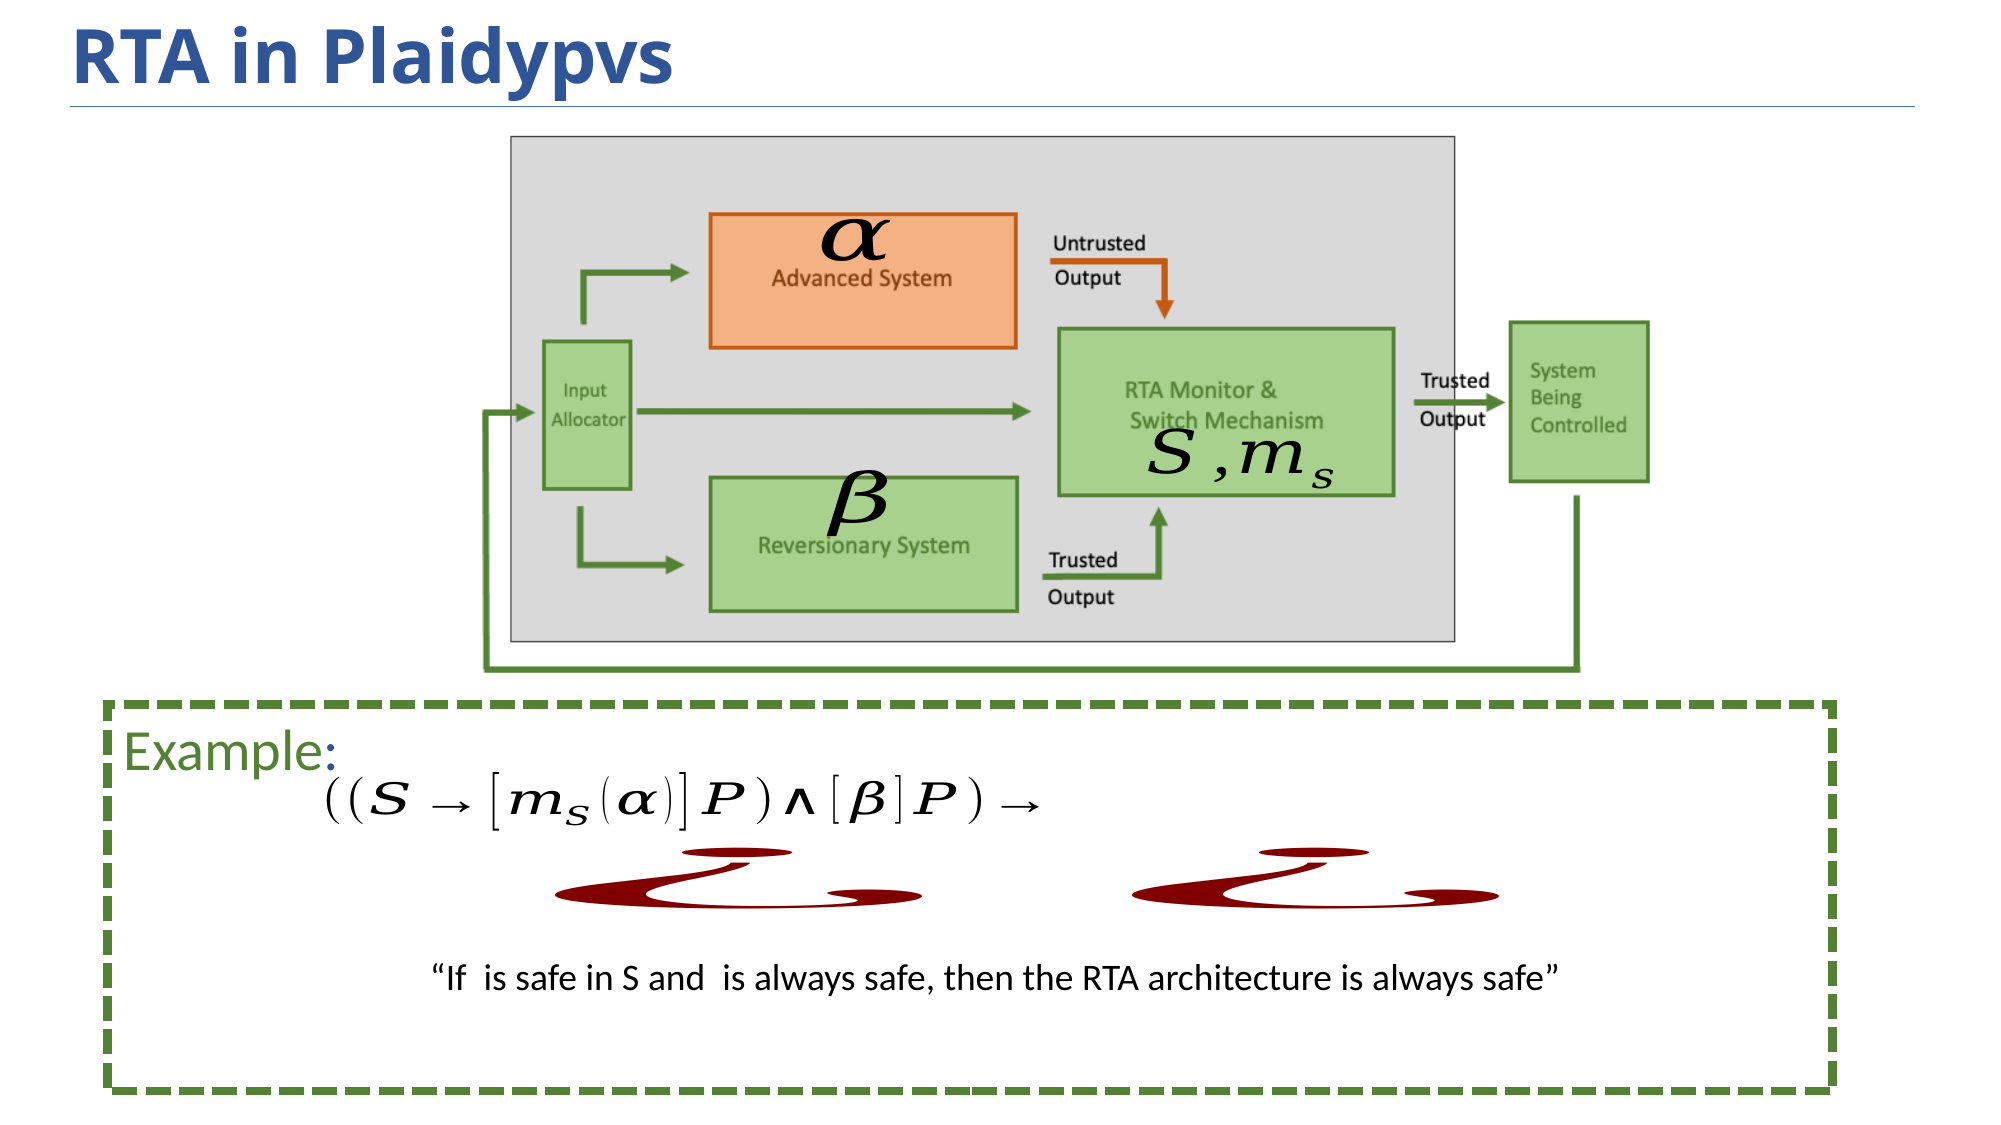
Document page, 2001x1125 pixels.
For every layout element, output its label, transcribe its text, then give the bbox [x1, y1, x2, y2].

text_box [106, 703, 1833, 1092]
picture [456, 107, 1678, 748]
text_box RTA in Plaidypvs [55, 0, 1781, 168]
picture [456, 61, 1678, 106]
text_box Example: [108, 704, 368, 790]
